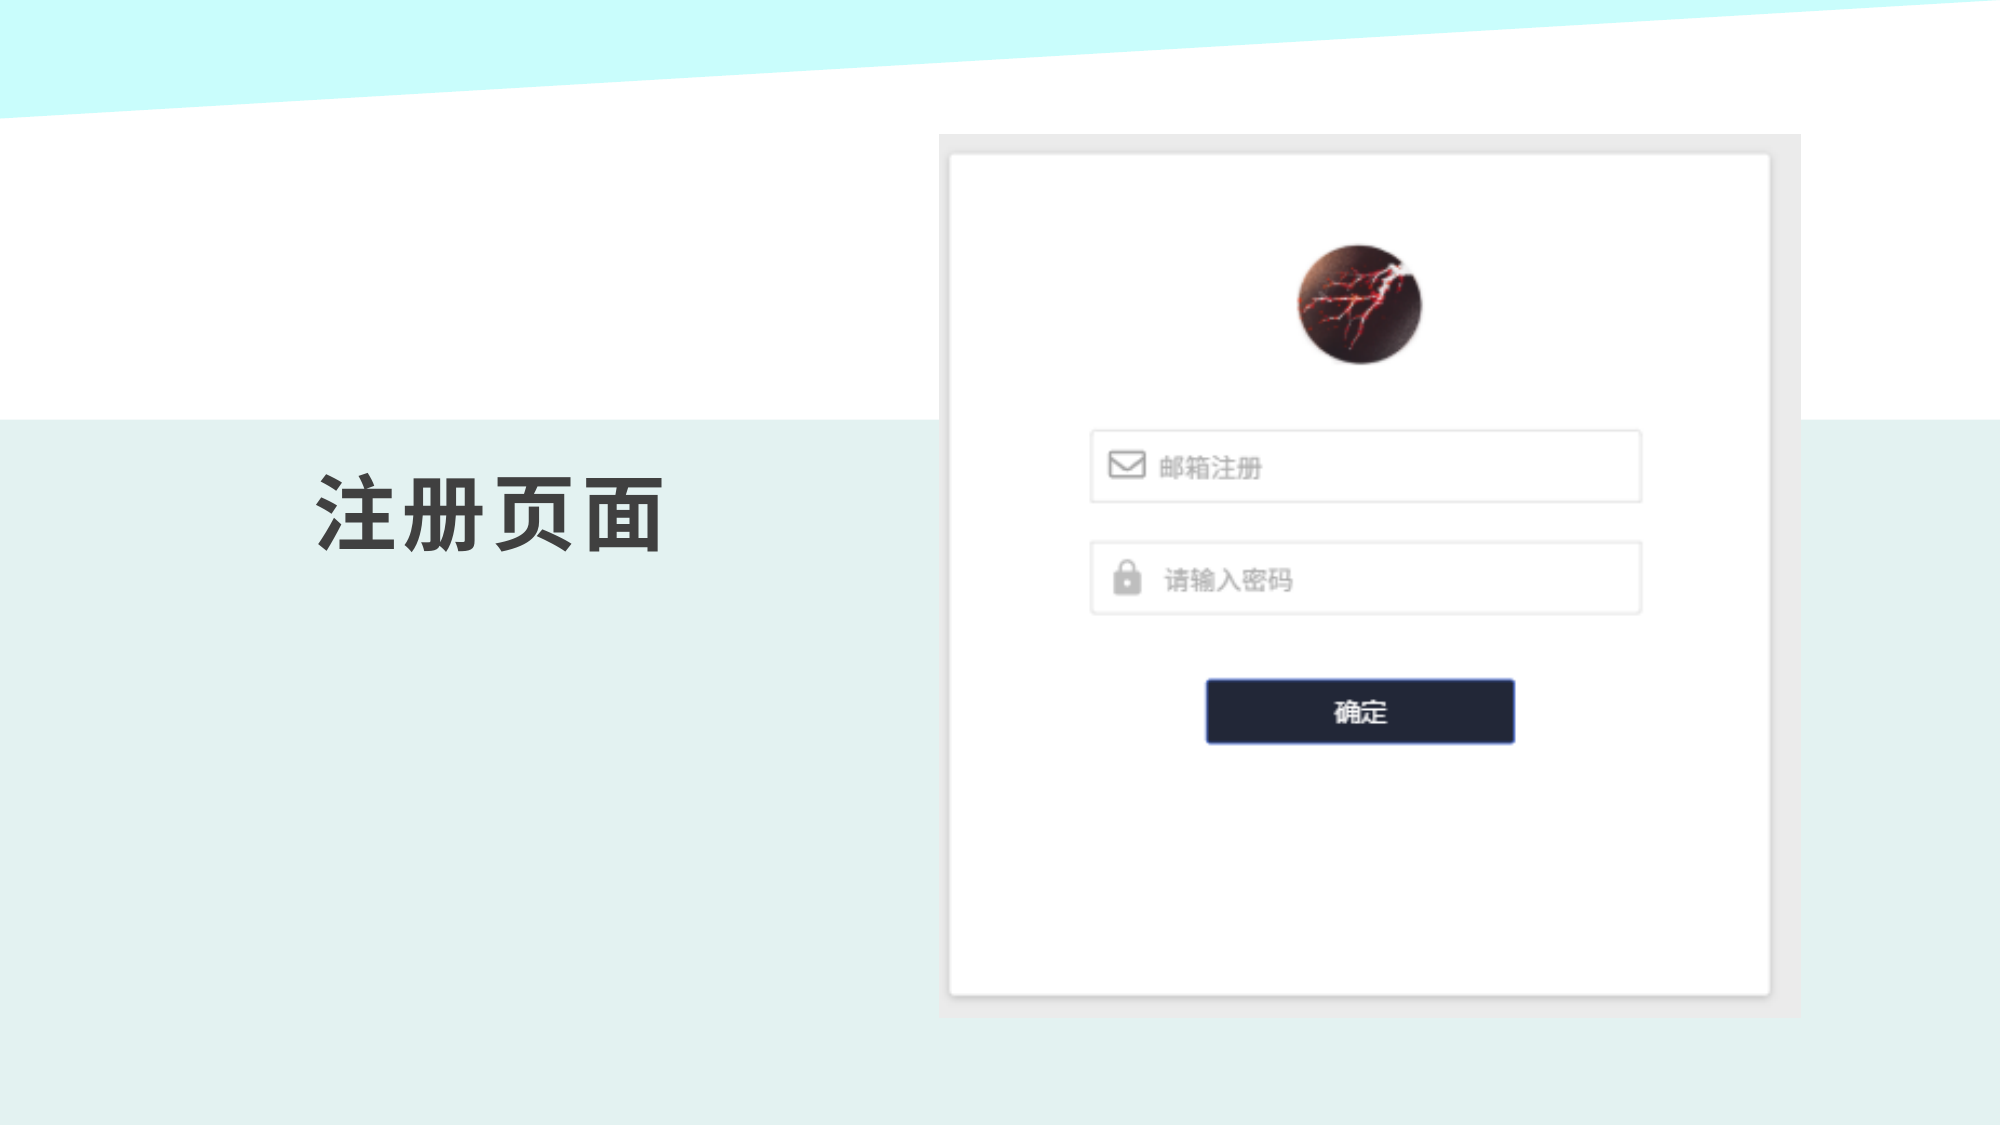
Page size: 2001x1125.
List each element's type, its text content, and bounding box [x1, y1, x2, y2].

text_box 注册页面 [154, 375, 824, 639]
picture [939, 134, 1801, 1018]
text_box [0, 419, 2000, 1125]
text_box [0, 0, 2000, 120]
